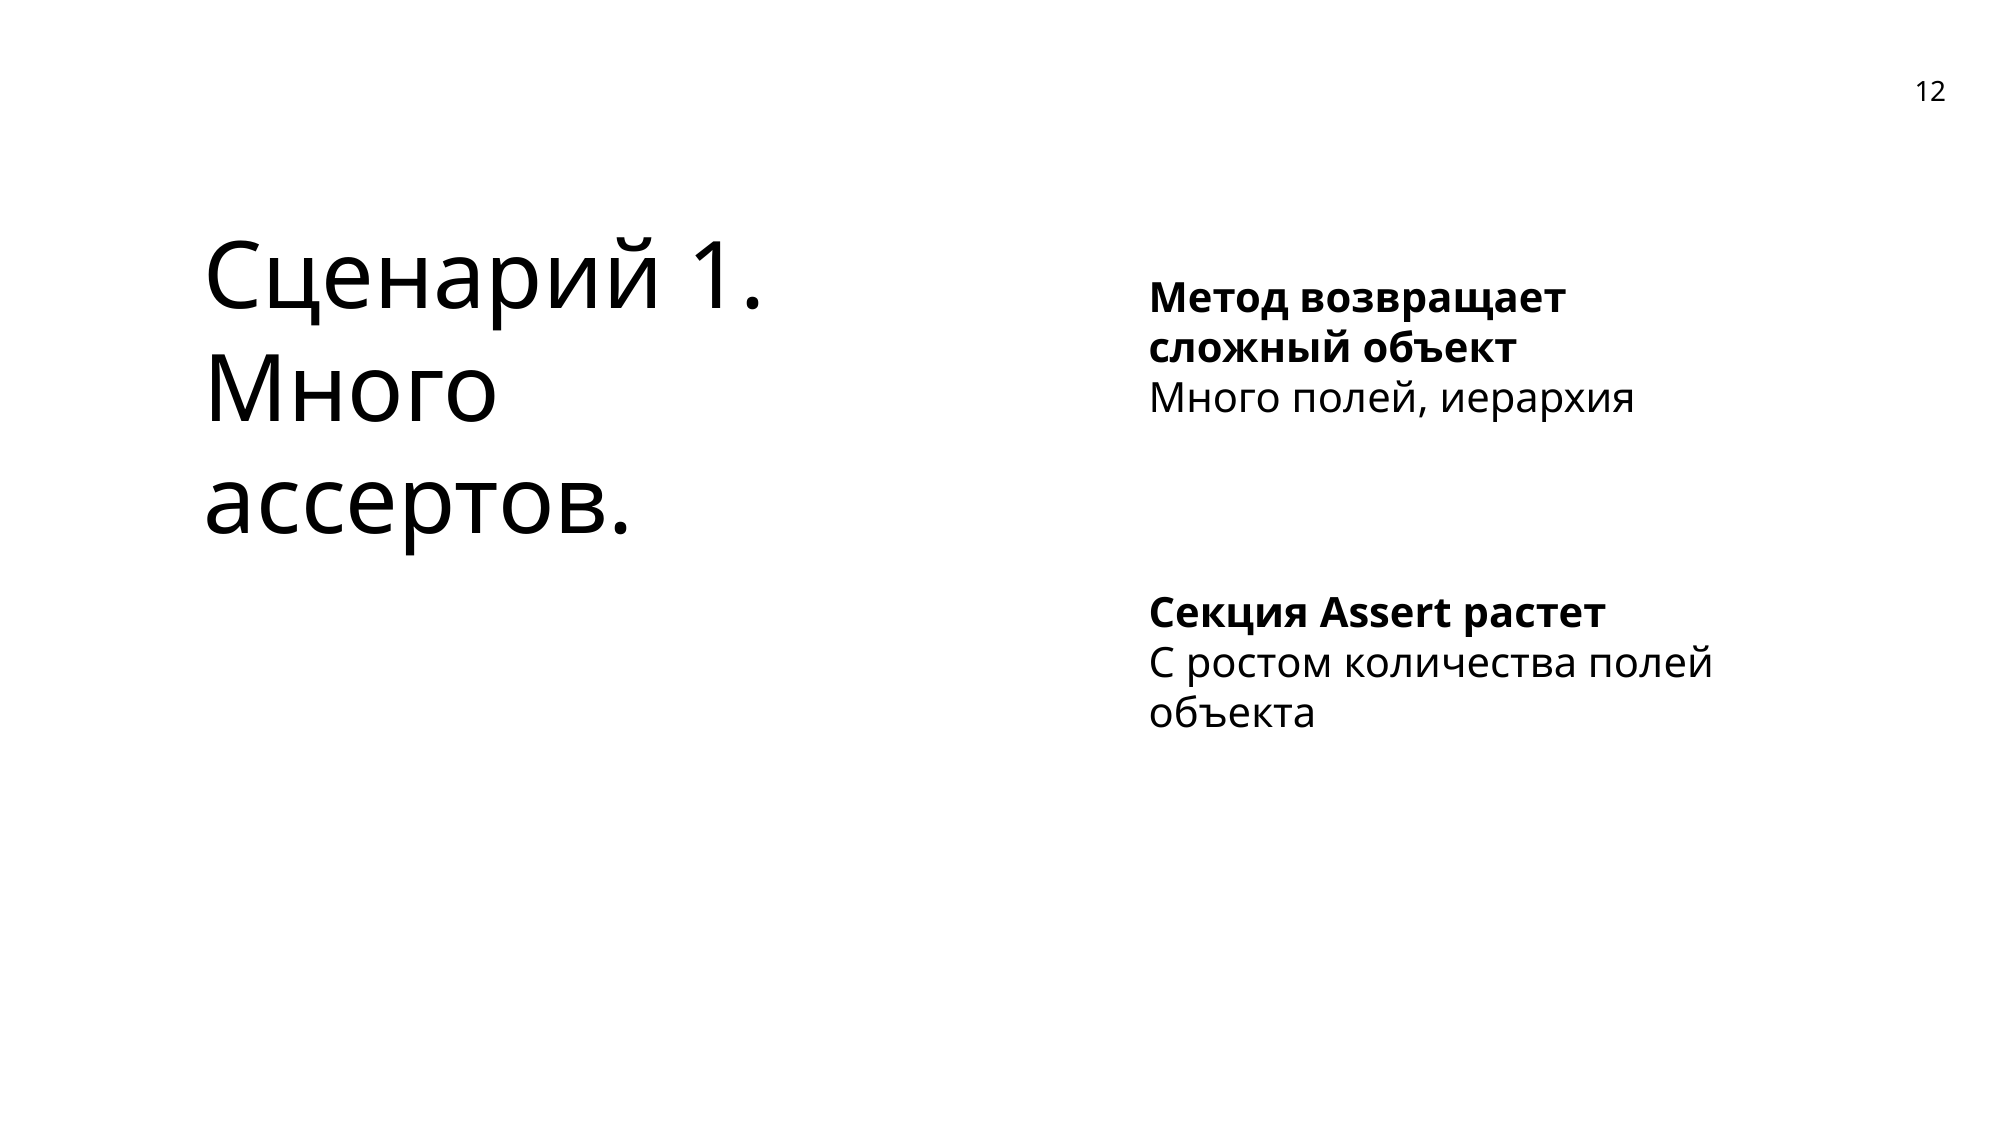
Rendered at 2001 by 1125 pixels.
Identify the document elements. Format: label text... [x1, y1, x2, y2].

text_box Секция Assert растет С ростом количества полей объекта [1133, 578, 1788, 838]
list Сценарий 1. Много ассертов. [188, 208, 843, 563]
text_box Метод возвращает сложный объект Много полей, иерархия [1133, 263, 1788, 523]
